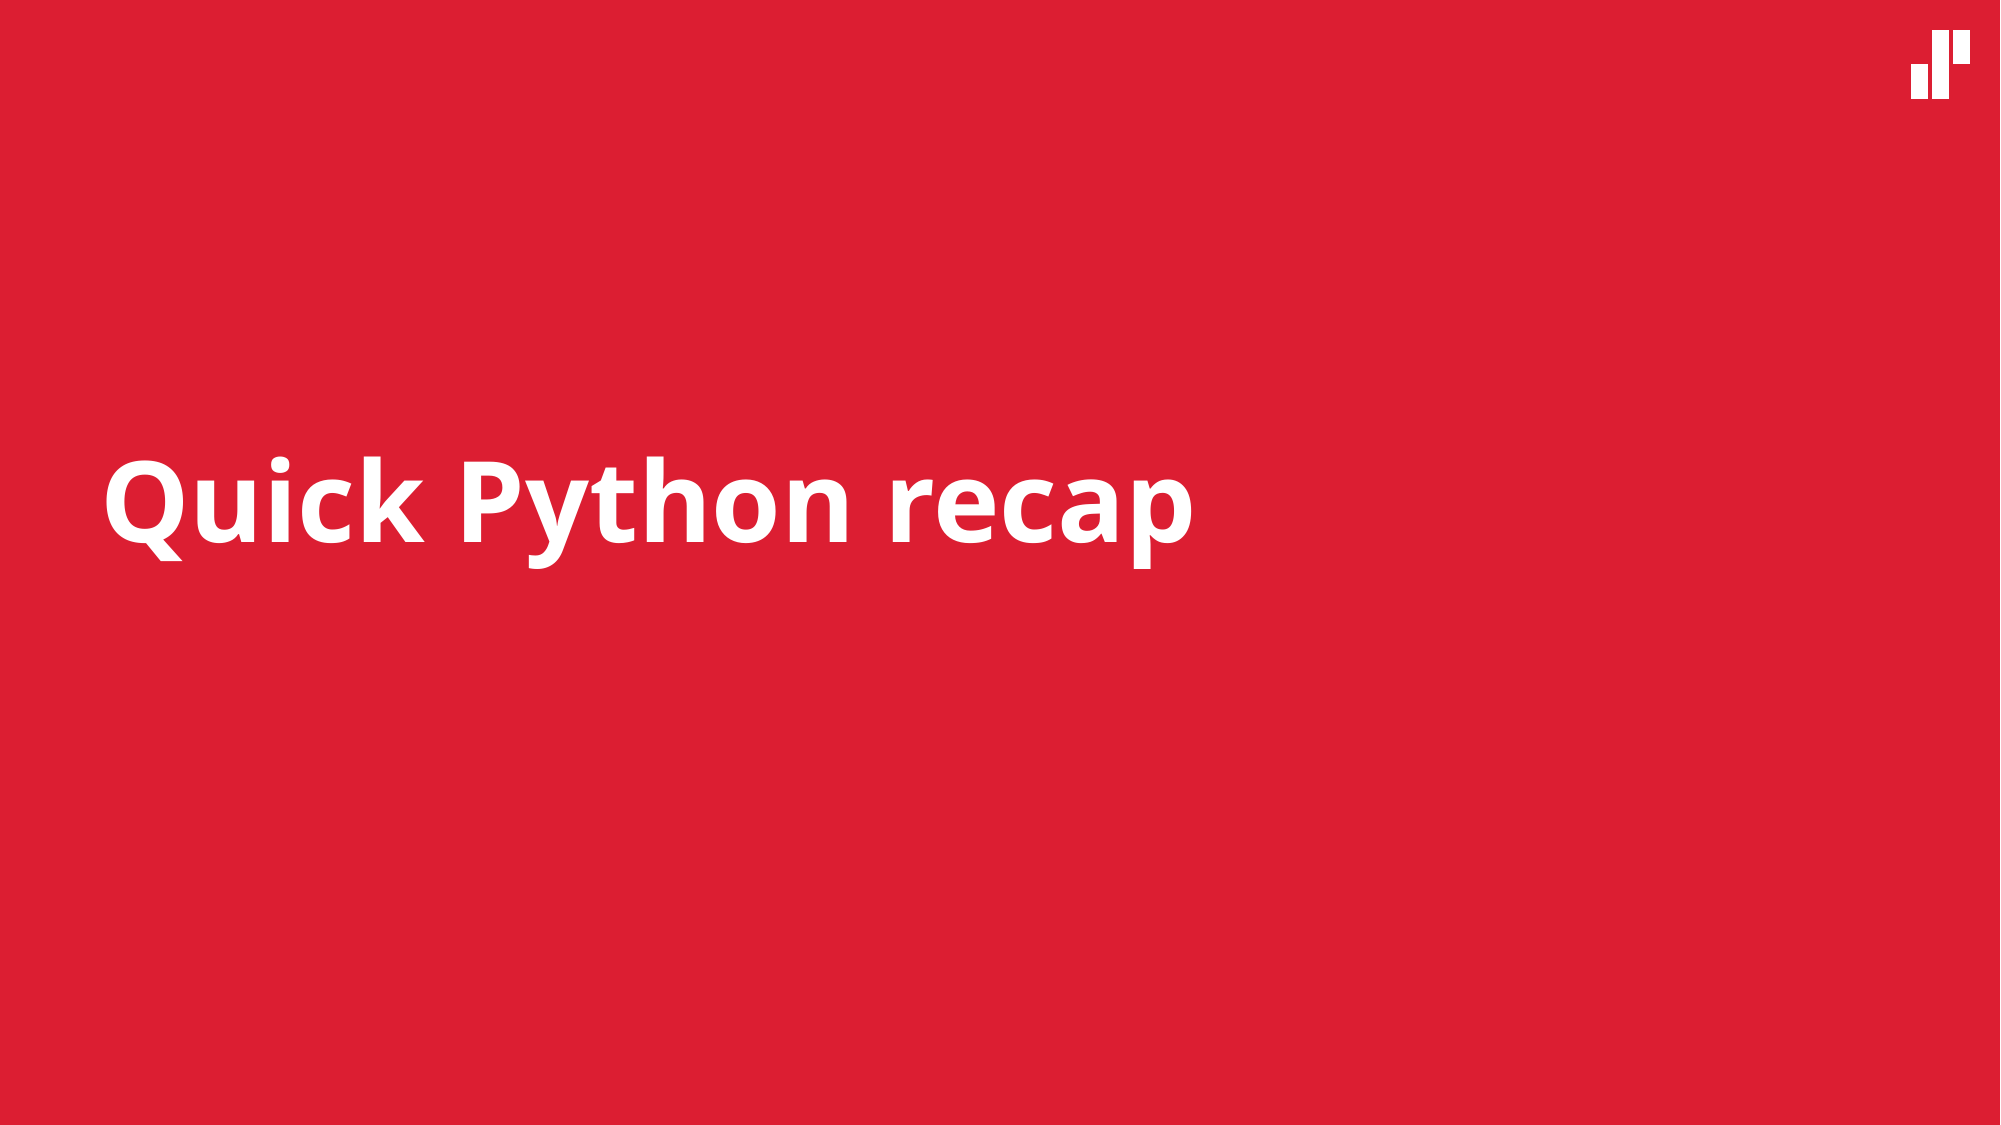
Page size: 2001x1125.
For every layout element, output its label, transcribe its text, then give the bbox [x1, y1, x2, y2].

title Quick Python recap [100, 286, 1861, 564]
